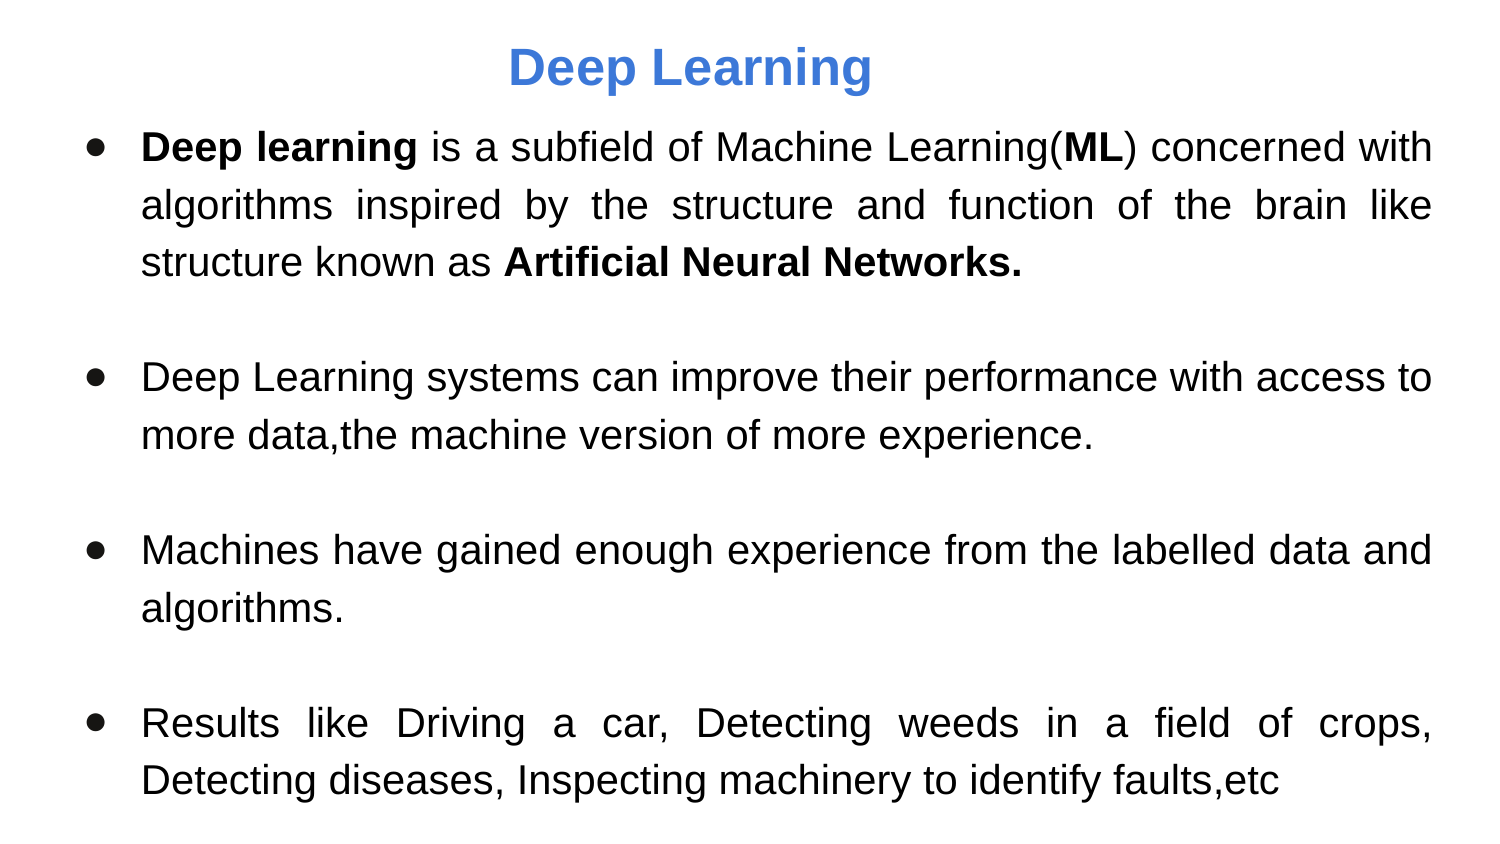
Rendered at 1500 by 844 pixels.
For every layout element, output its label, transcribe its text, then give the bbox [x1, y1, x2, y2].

text_box Deep Learning [450, 17, 1500, 112]
text_box Deep learning is a subfield of Machine Learning(ML) concerned with algorithms inspired by the structure and function of the brain like structure known as Artificial Neural Networks. Deep Learning systems can improve their performance with access to more data,the machine version of more experience. Machines have gained enough experience from the labelled data and algorithms. Results like Driving a car, Detecting weeds in a field of crops, Detecting diseases, Inspecting machinery to identify faults,etc [51, 97, 1449, 746]
